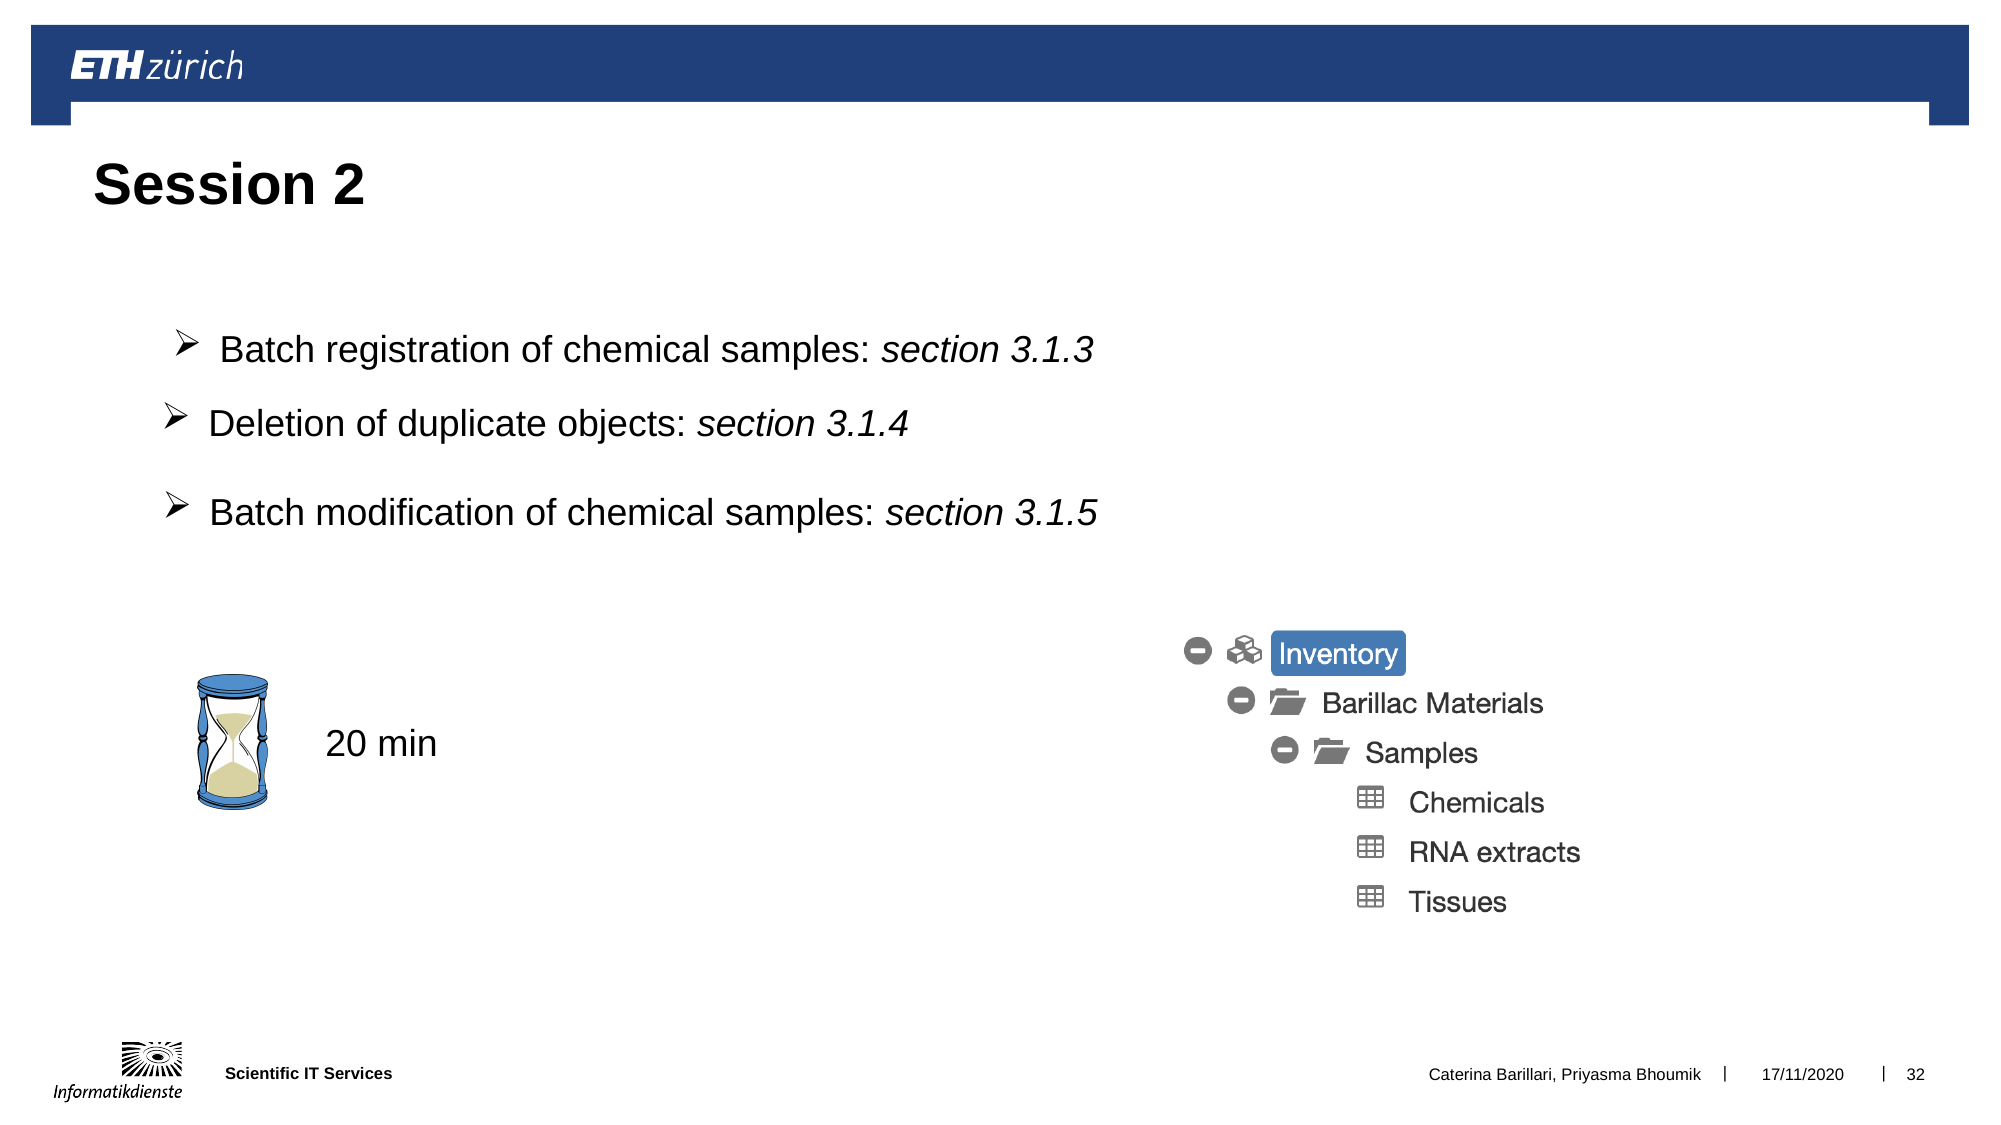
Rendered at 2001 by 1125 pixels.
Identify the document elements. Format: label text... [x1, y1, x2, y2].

footer Caterina Barillari, Priyasma Bhoumik [999, 1034, 1702, 1112]
picture [197, 674, 268, 810]
slide_number 32 [1886, 1034, 1946, 1112]
text_box Batch modification of chemical samples: section 3.1.5 [147, 480, 1113, 540]
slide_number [1736, 1034, 1870, 1112]
picture [1181, 621, 1817, 924]
text_box 20 min [310, 711, 453, 772]
text_box Deletion of duplicate objects: section 3.1.4 [146, 391, 925, 451]
picture [53, 1042, 182, 1106]
text_box Batch registration of chemical samples: section 3.1.3 [158, 318, 1109, 378]
title Session 2 [70, 101, 1930, 262]
